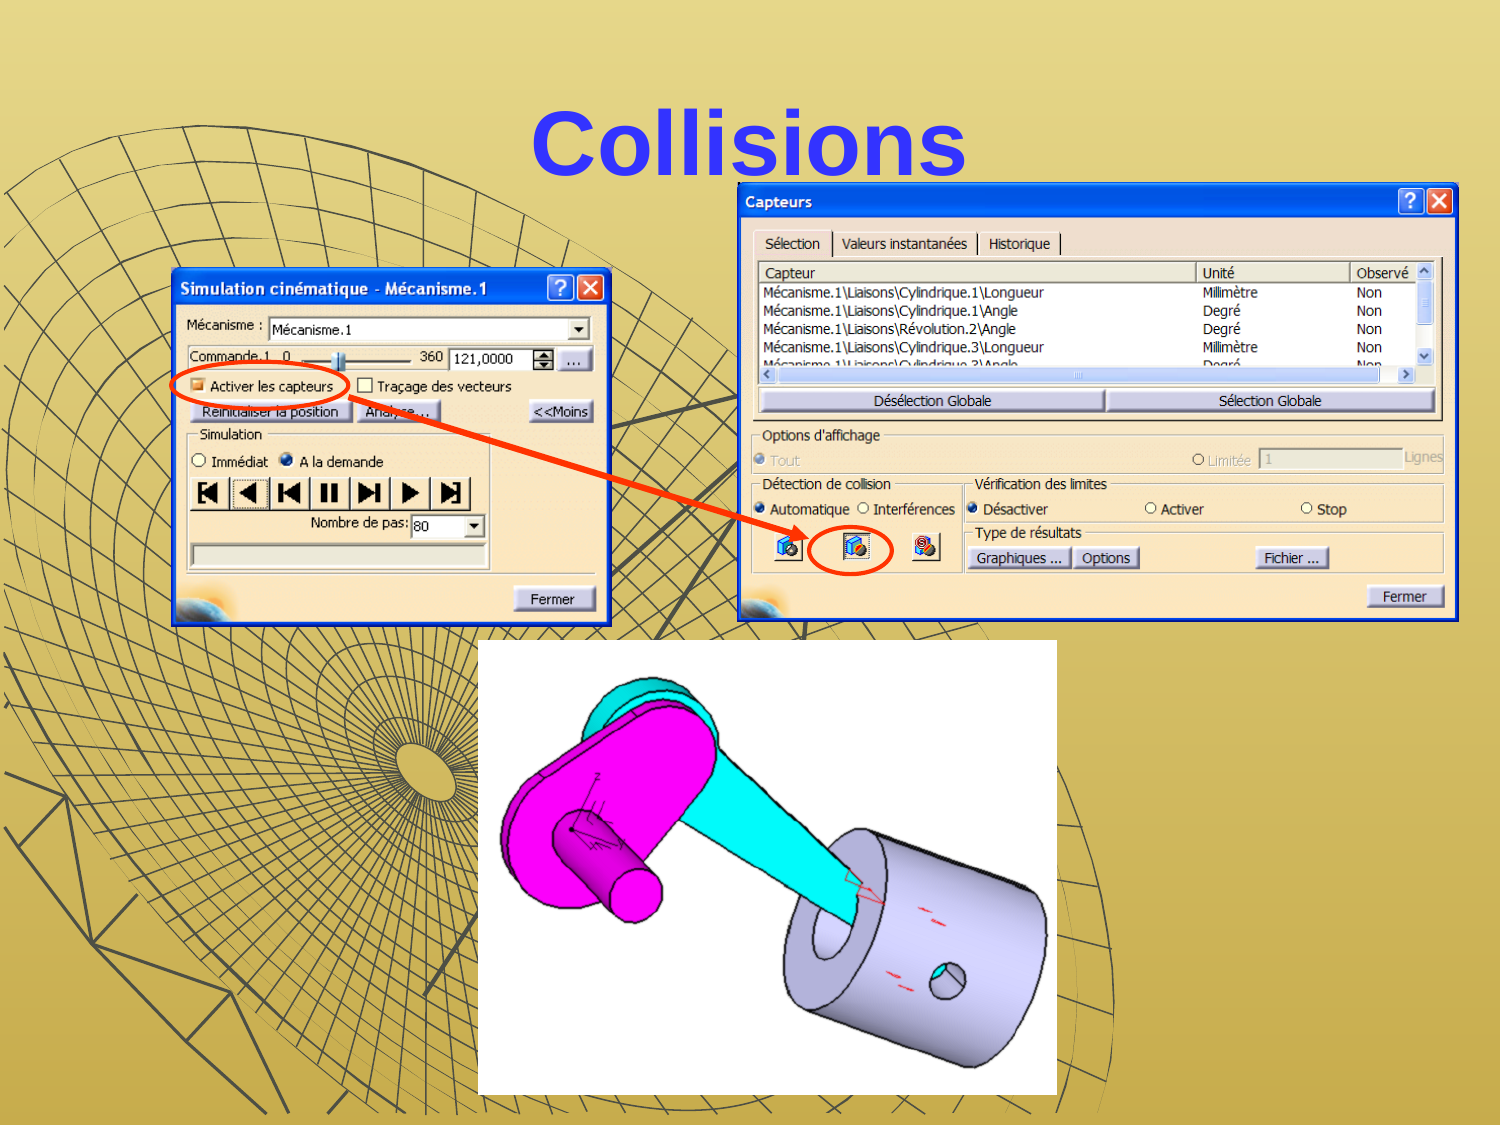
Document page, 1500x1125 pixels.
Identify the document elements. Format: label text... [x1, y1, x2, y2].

title Collisions [75, 45, 1425, 233]
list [478, 640, 1057, 1095]
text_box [171, 267, 612, 627]
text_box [737, 182, 1459, 622]
